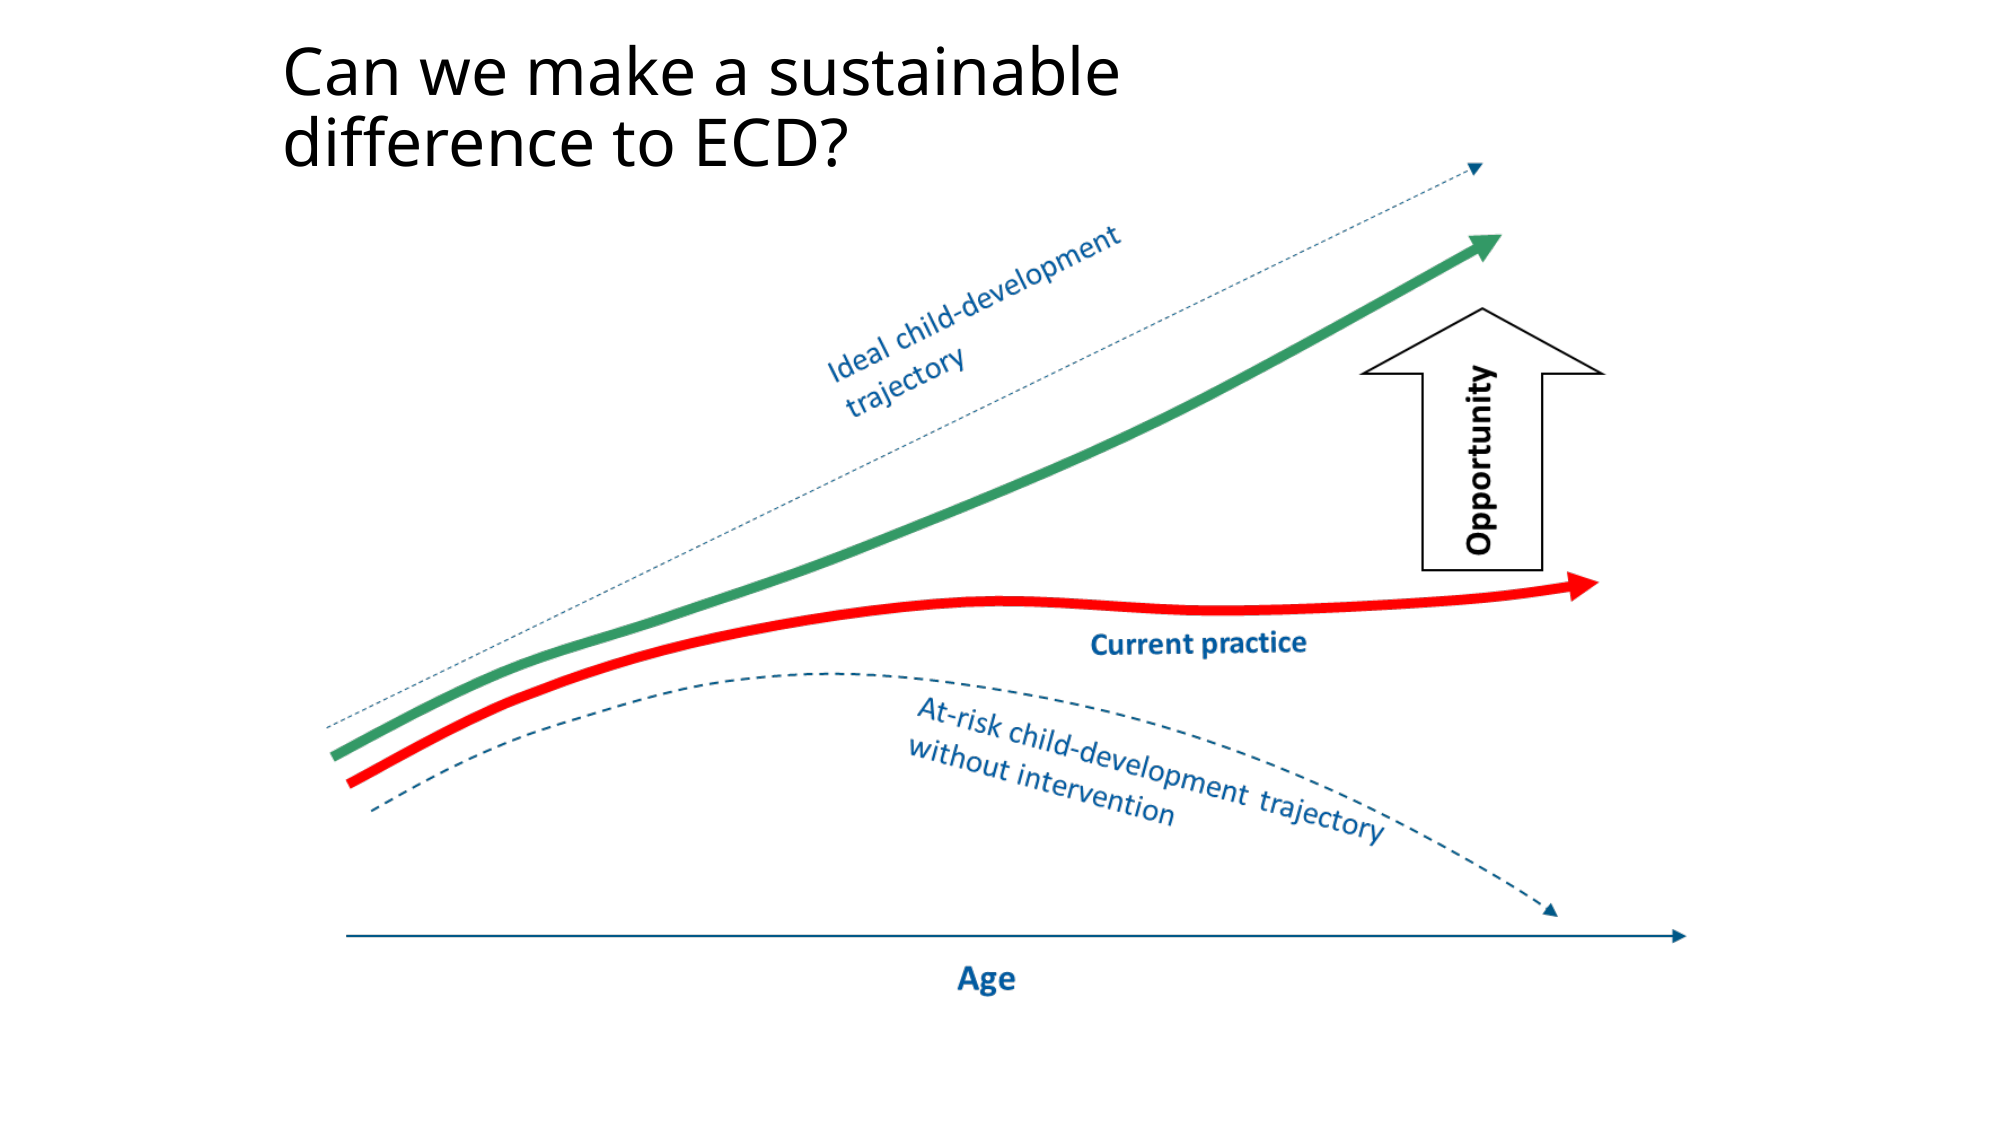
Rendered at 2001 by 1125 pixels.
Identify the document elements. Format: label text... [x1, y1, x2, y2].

title Can we make a sustainable difference to ECD? [267, 30, 1443, 189]
picture [326, 148, 1813, 1023]
